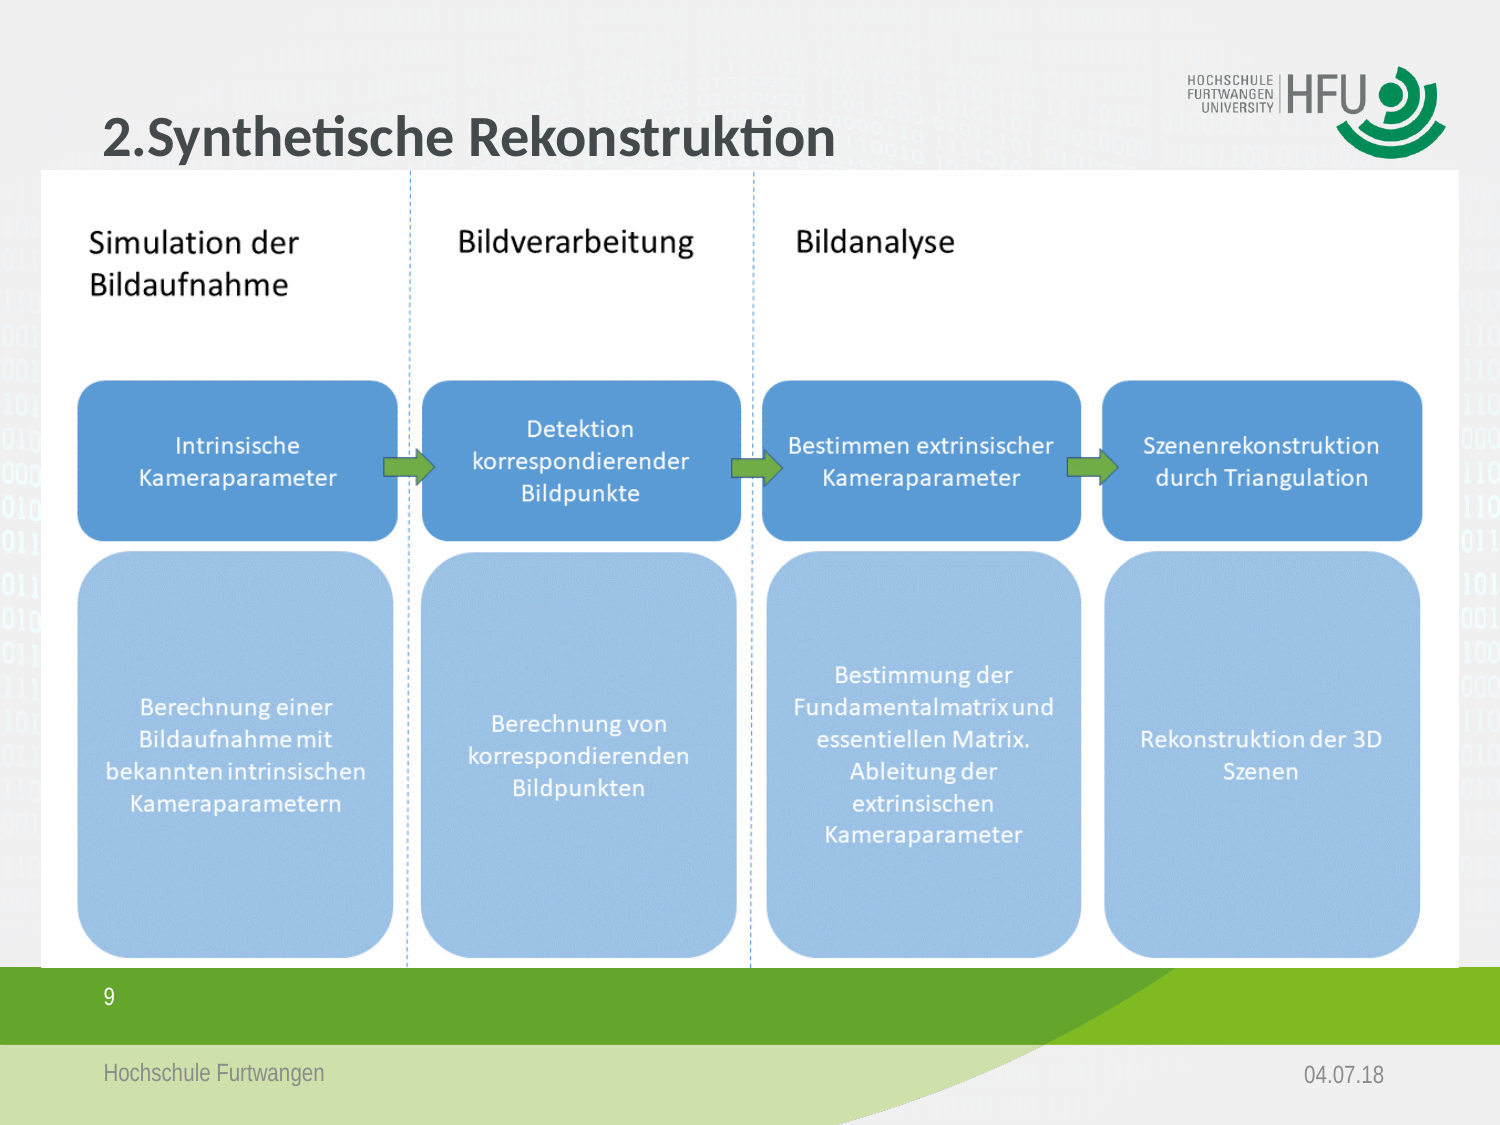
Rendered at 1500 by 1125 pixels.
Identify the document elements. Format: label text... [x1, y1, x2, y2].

footer Hochschule Furtwangen [88, 1044, 420, 1105]
picture [0, 170, 1500, 1125]
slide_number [1257, 1046, 1400, 1107]
text_box 2.Synthetische Rekonstruktion [102, 89, 1378, 168]
slide_number 9 [88, 976, 160, 1028]
picture [1166, 53, 1454, 164]
